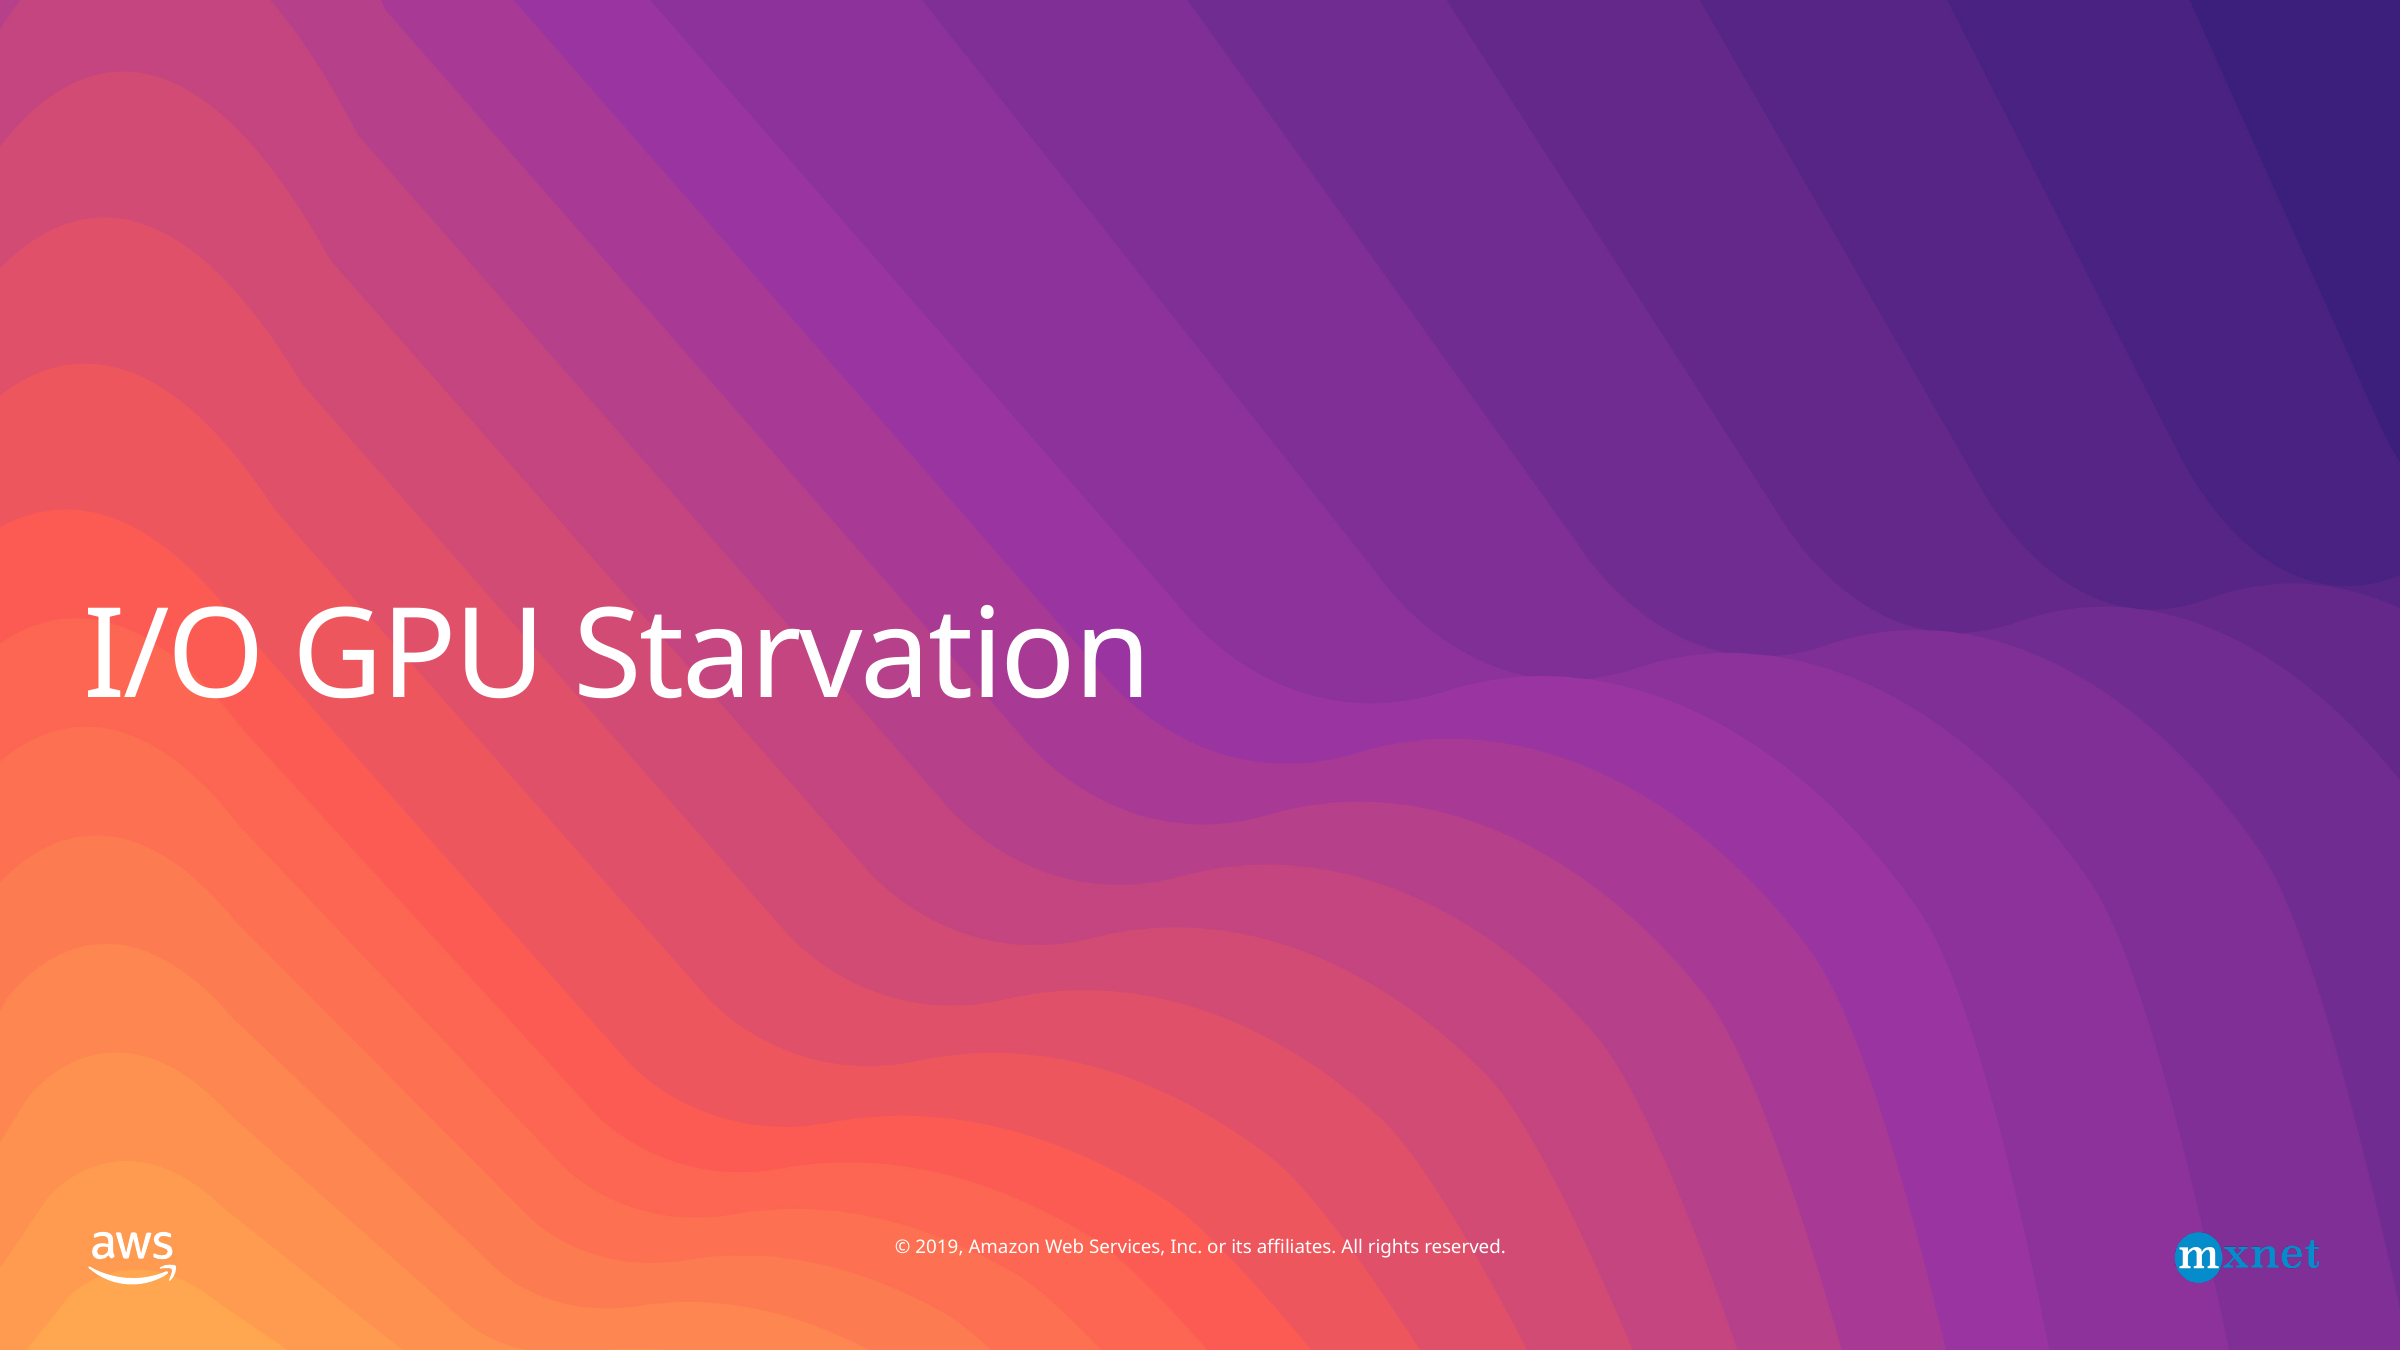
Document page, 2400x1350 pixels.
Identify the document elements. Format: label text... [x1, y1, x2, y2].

title I/O GPU Starvation [53, 565, 2171, 750]
picture [0, 0, 2400, 1350]
